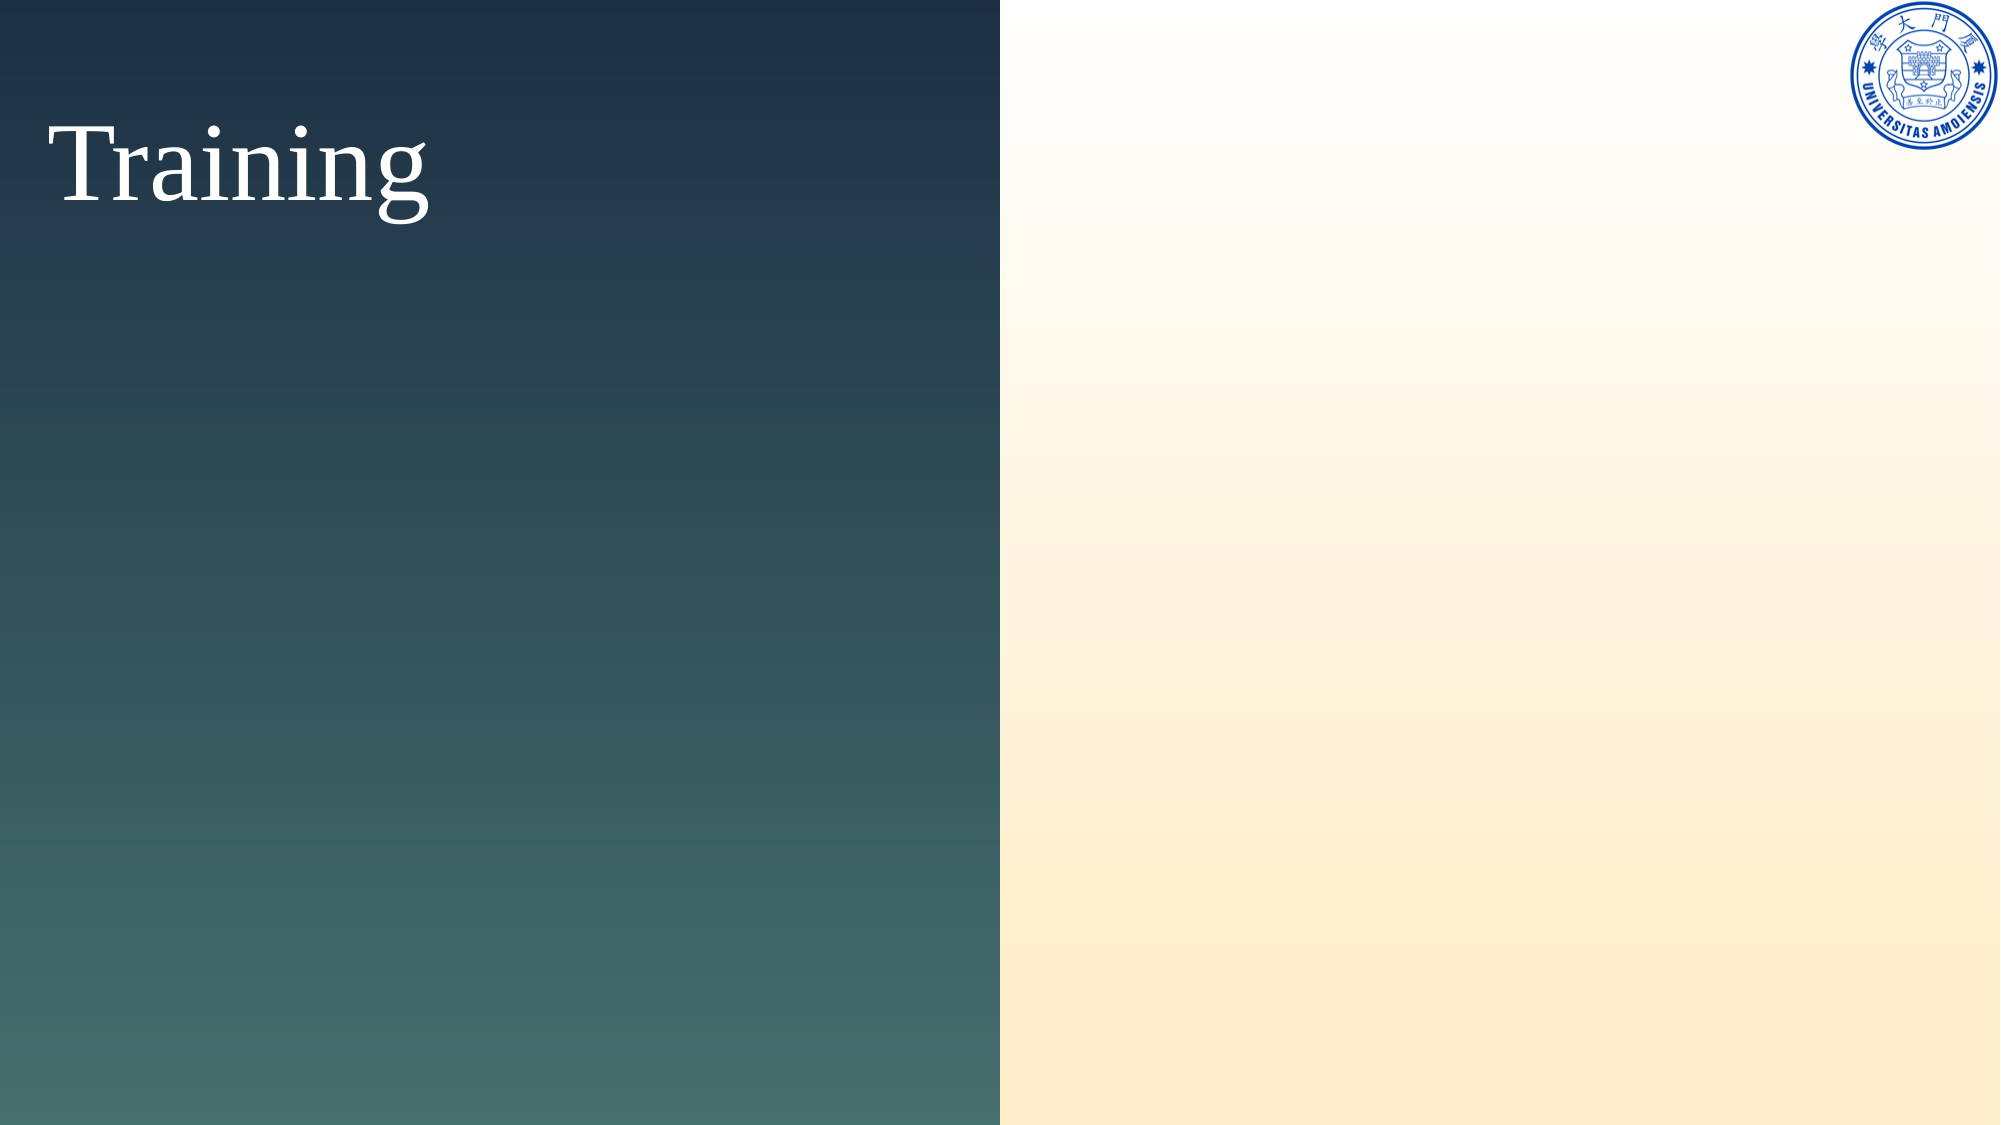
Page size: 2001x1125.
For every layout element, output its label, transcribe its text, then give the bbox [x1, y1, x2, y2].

picture [1847, 0, 2000, 152]
text_box [0, 0, 1001, 1125]
text_box Training [32, 80, 924, 350]
